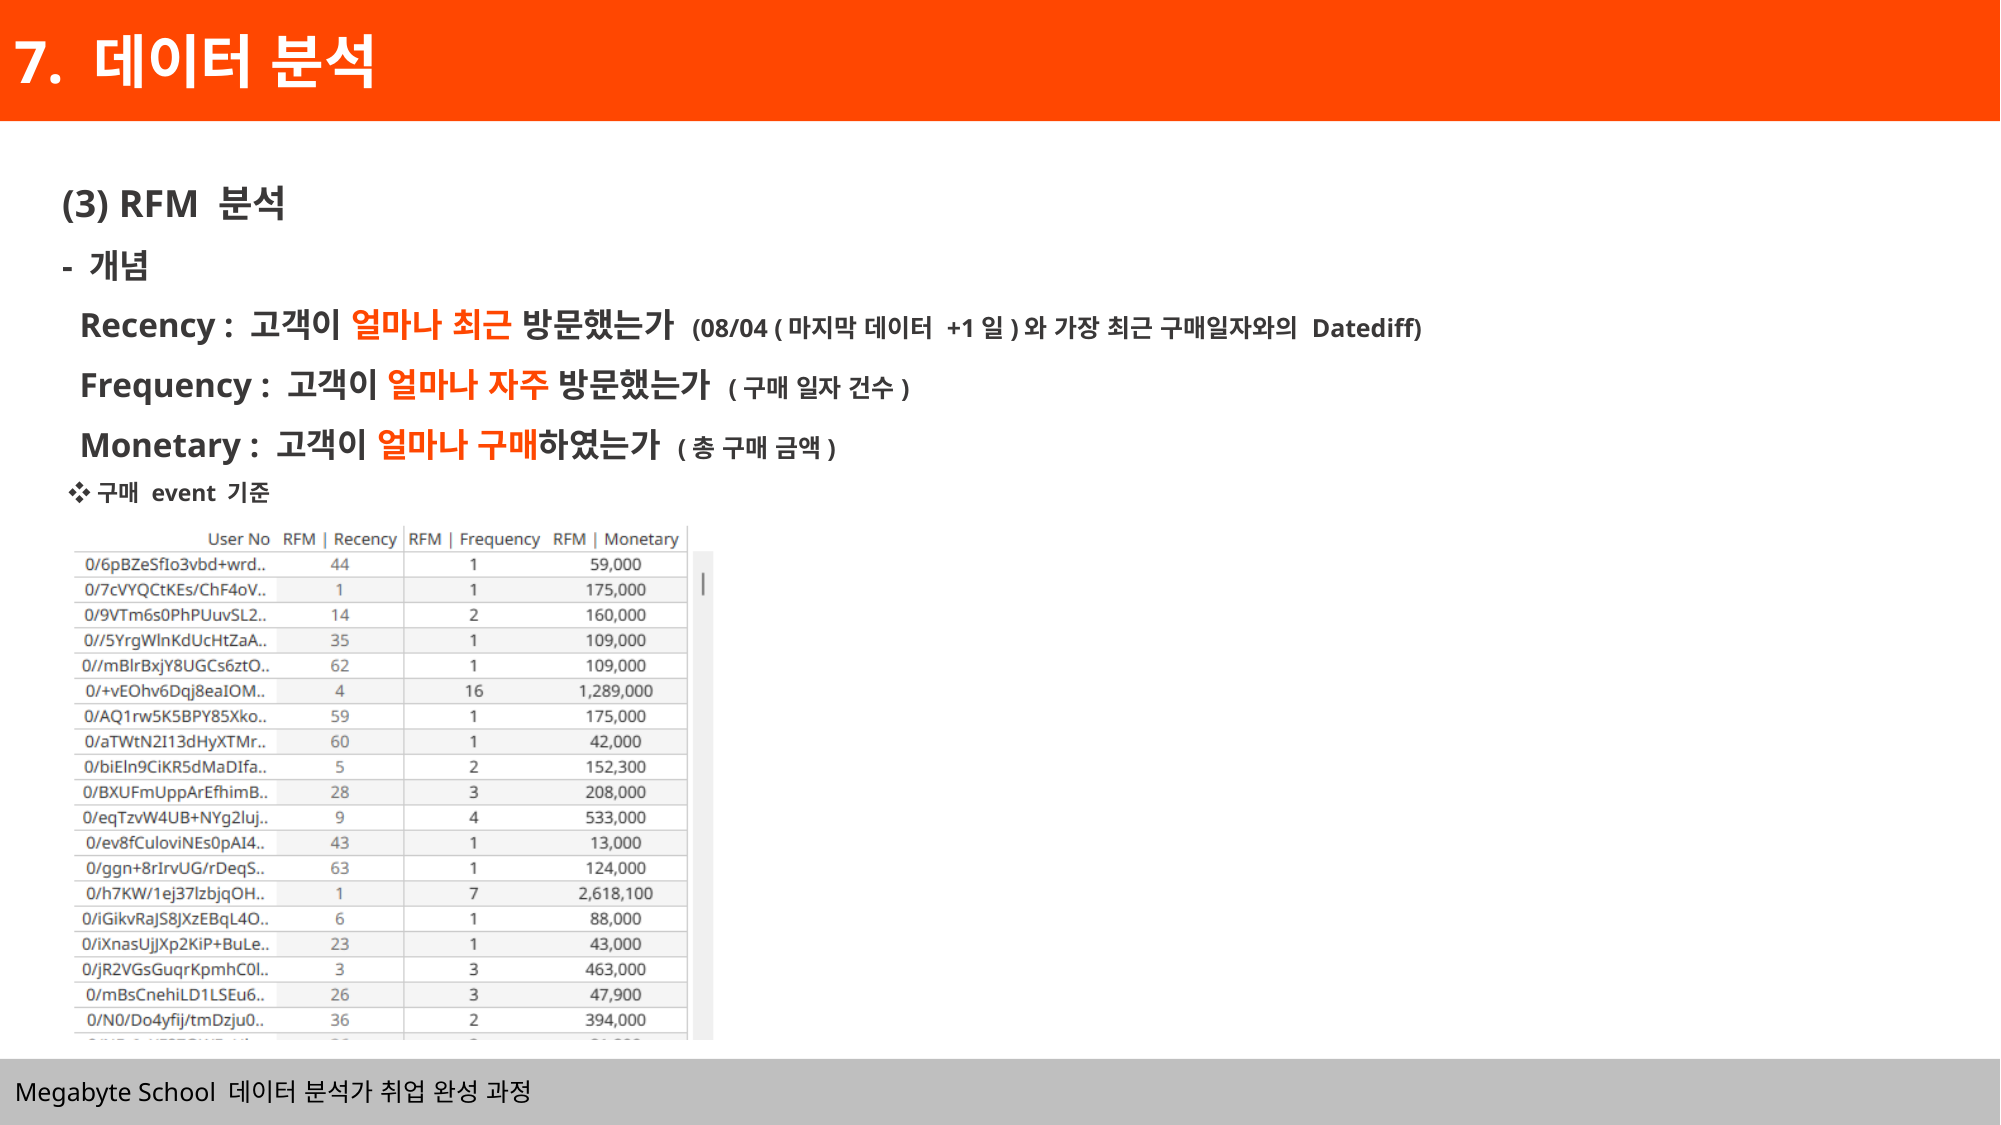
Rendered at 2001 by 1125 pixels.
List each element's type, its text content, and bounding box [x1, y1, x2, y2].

text_box (3) RFM 분석 - 개념 Recency : 고객이 얼마나 최근 방문했는가 (08/04 (마지막 데이터 +1일)와 가장 최근 구매일자와의 Datediff) Frequency : 고객이 얼마나 자주 방문했는가 (구매 일자 건수) Monetary : 고객이 얼마나 구매하였는가 (총 구매 금액) ❖구매 event 기준 [47, 149, 1917, 513]
picture [62, 507, 721, 1040]
text_box 7. 데이터 분석 [0, 0, 2000, 122]
text_box Megabyte School 데이터 분석가 취업 완성 과정 [0, 1058, 2000, 1125]
